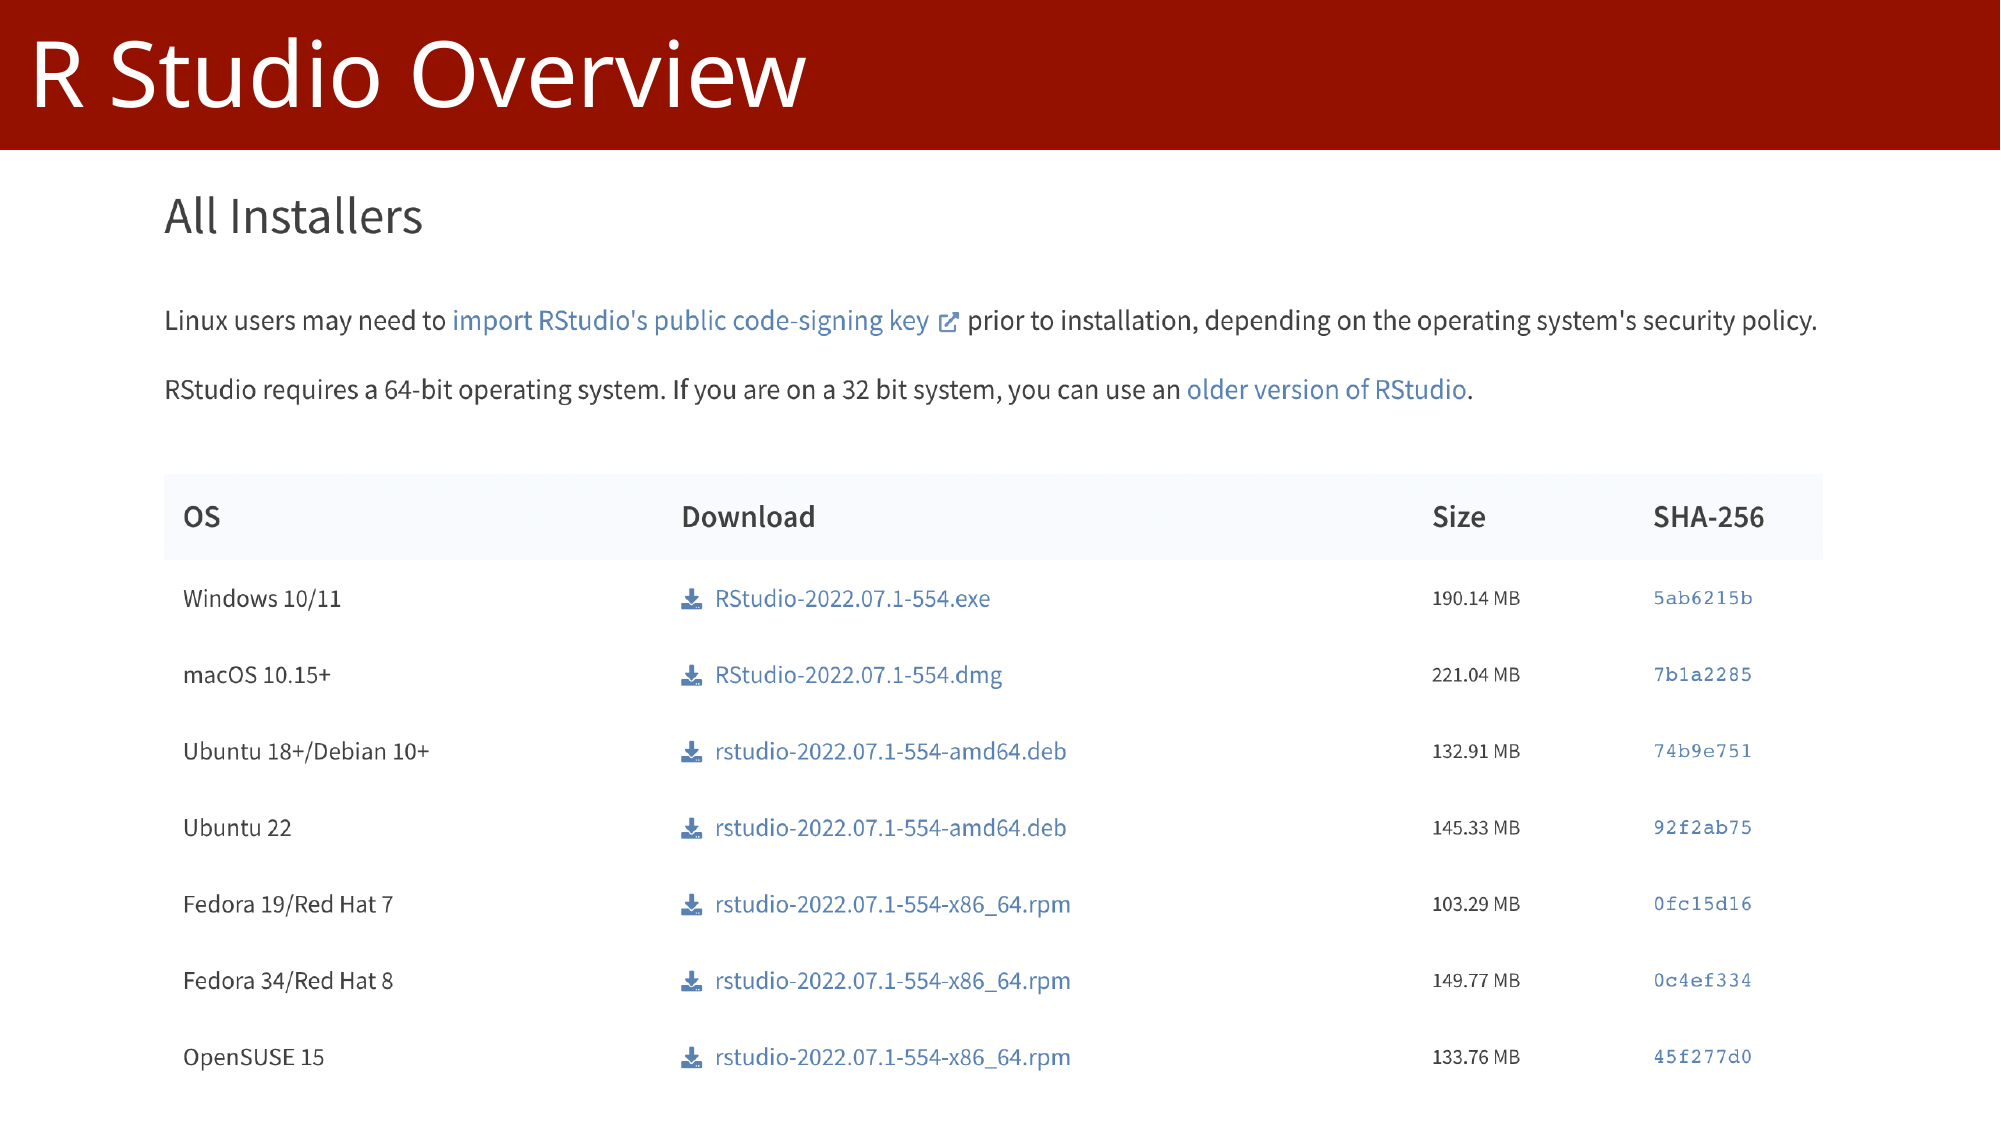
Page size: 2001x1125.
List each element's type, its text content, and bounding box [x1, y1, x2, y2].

picture [131, 162, 1823, 1100]
text_box R Studio Overview [13, 8, 1158, 134]
text_box [0, 0, 2000, 150]
